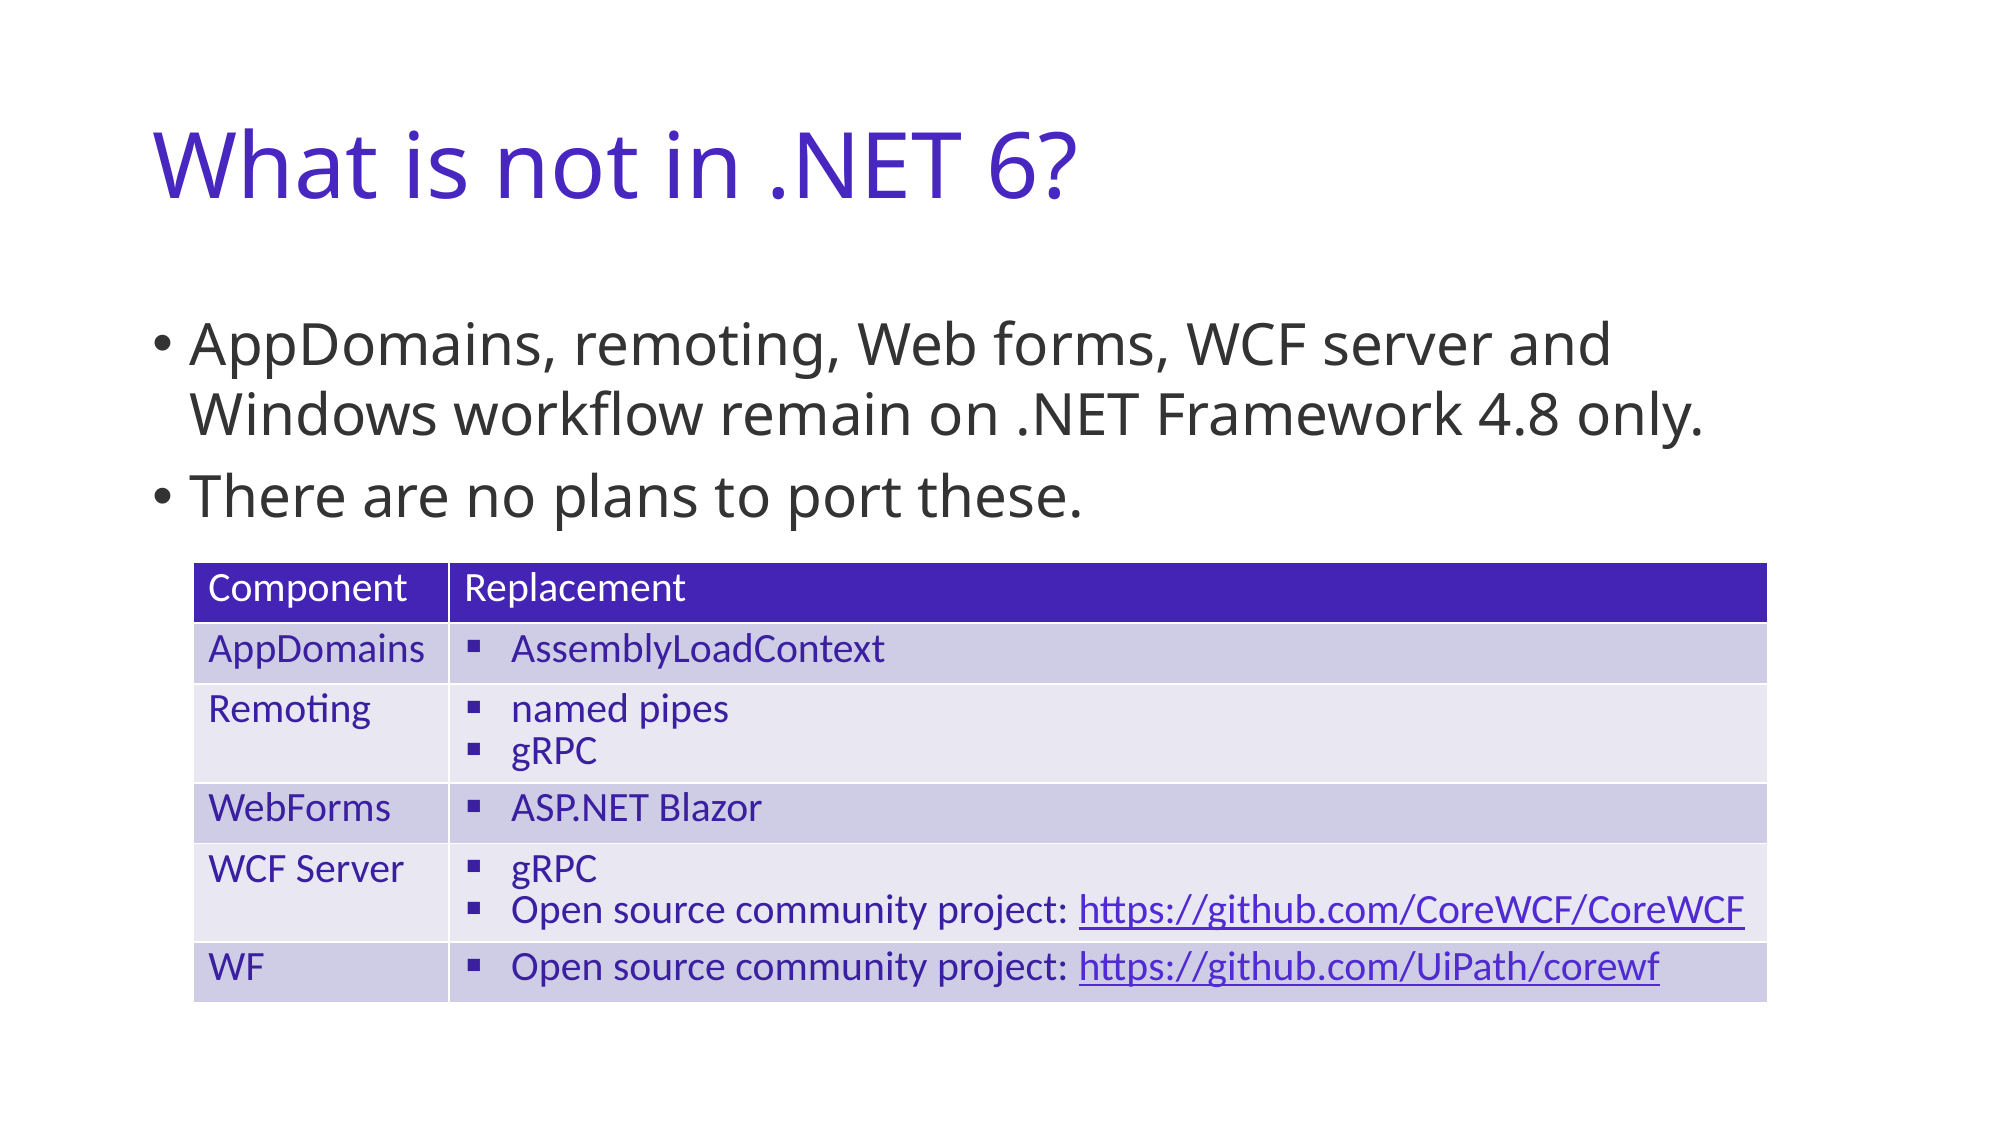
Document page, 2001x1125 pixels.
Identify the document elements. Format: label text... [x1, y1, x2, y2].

table_header Component [194, 563, 448, 622]
table_cell Remoting [194, 685, 448, 782]
table_cell ASP.NET Blazor [450, 784, 1767, 843]
table_cell WCF Server [194, 844, 448, 941]
table_cell WF [194, 943, 448, 1002]
title What is not in .NET 6? [137, 59, 1863, 278]
table_cell AssemblyLoadContext [450, 624, 1767, 683]
table_cell gRPC Open source community project: https://github.com/CoreWCF/CoreWCF [450, 844, 1767, 941]
table_cell AppDomains [194, 624, 448, 683]
table_header Replacement [450, 563, 1767, 622]
table_cell WebForms [194, 784, 448, 843]
list AppDomains, remoting, Web forms, WCF server and Windows workflow remain on .NET Framework 4.8 only. There are no plans to port these. [137, 299, 1863, 1014]
table_cell named pipes gRPC [450, 685, 1767, 782]
table_cell Open source community project: https://github.com/UiPath/corewf [450, 943, 1767, 1002]
